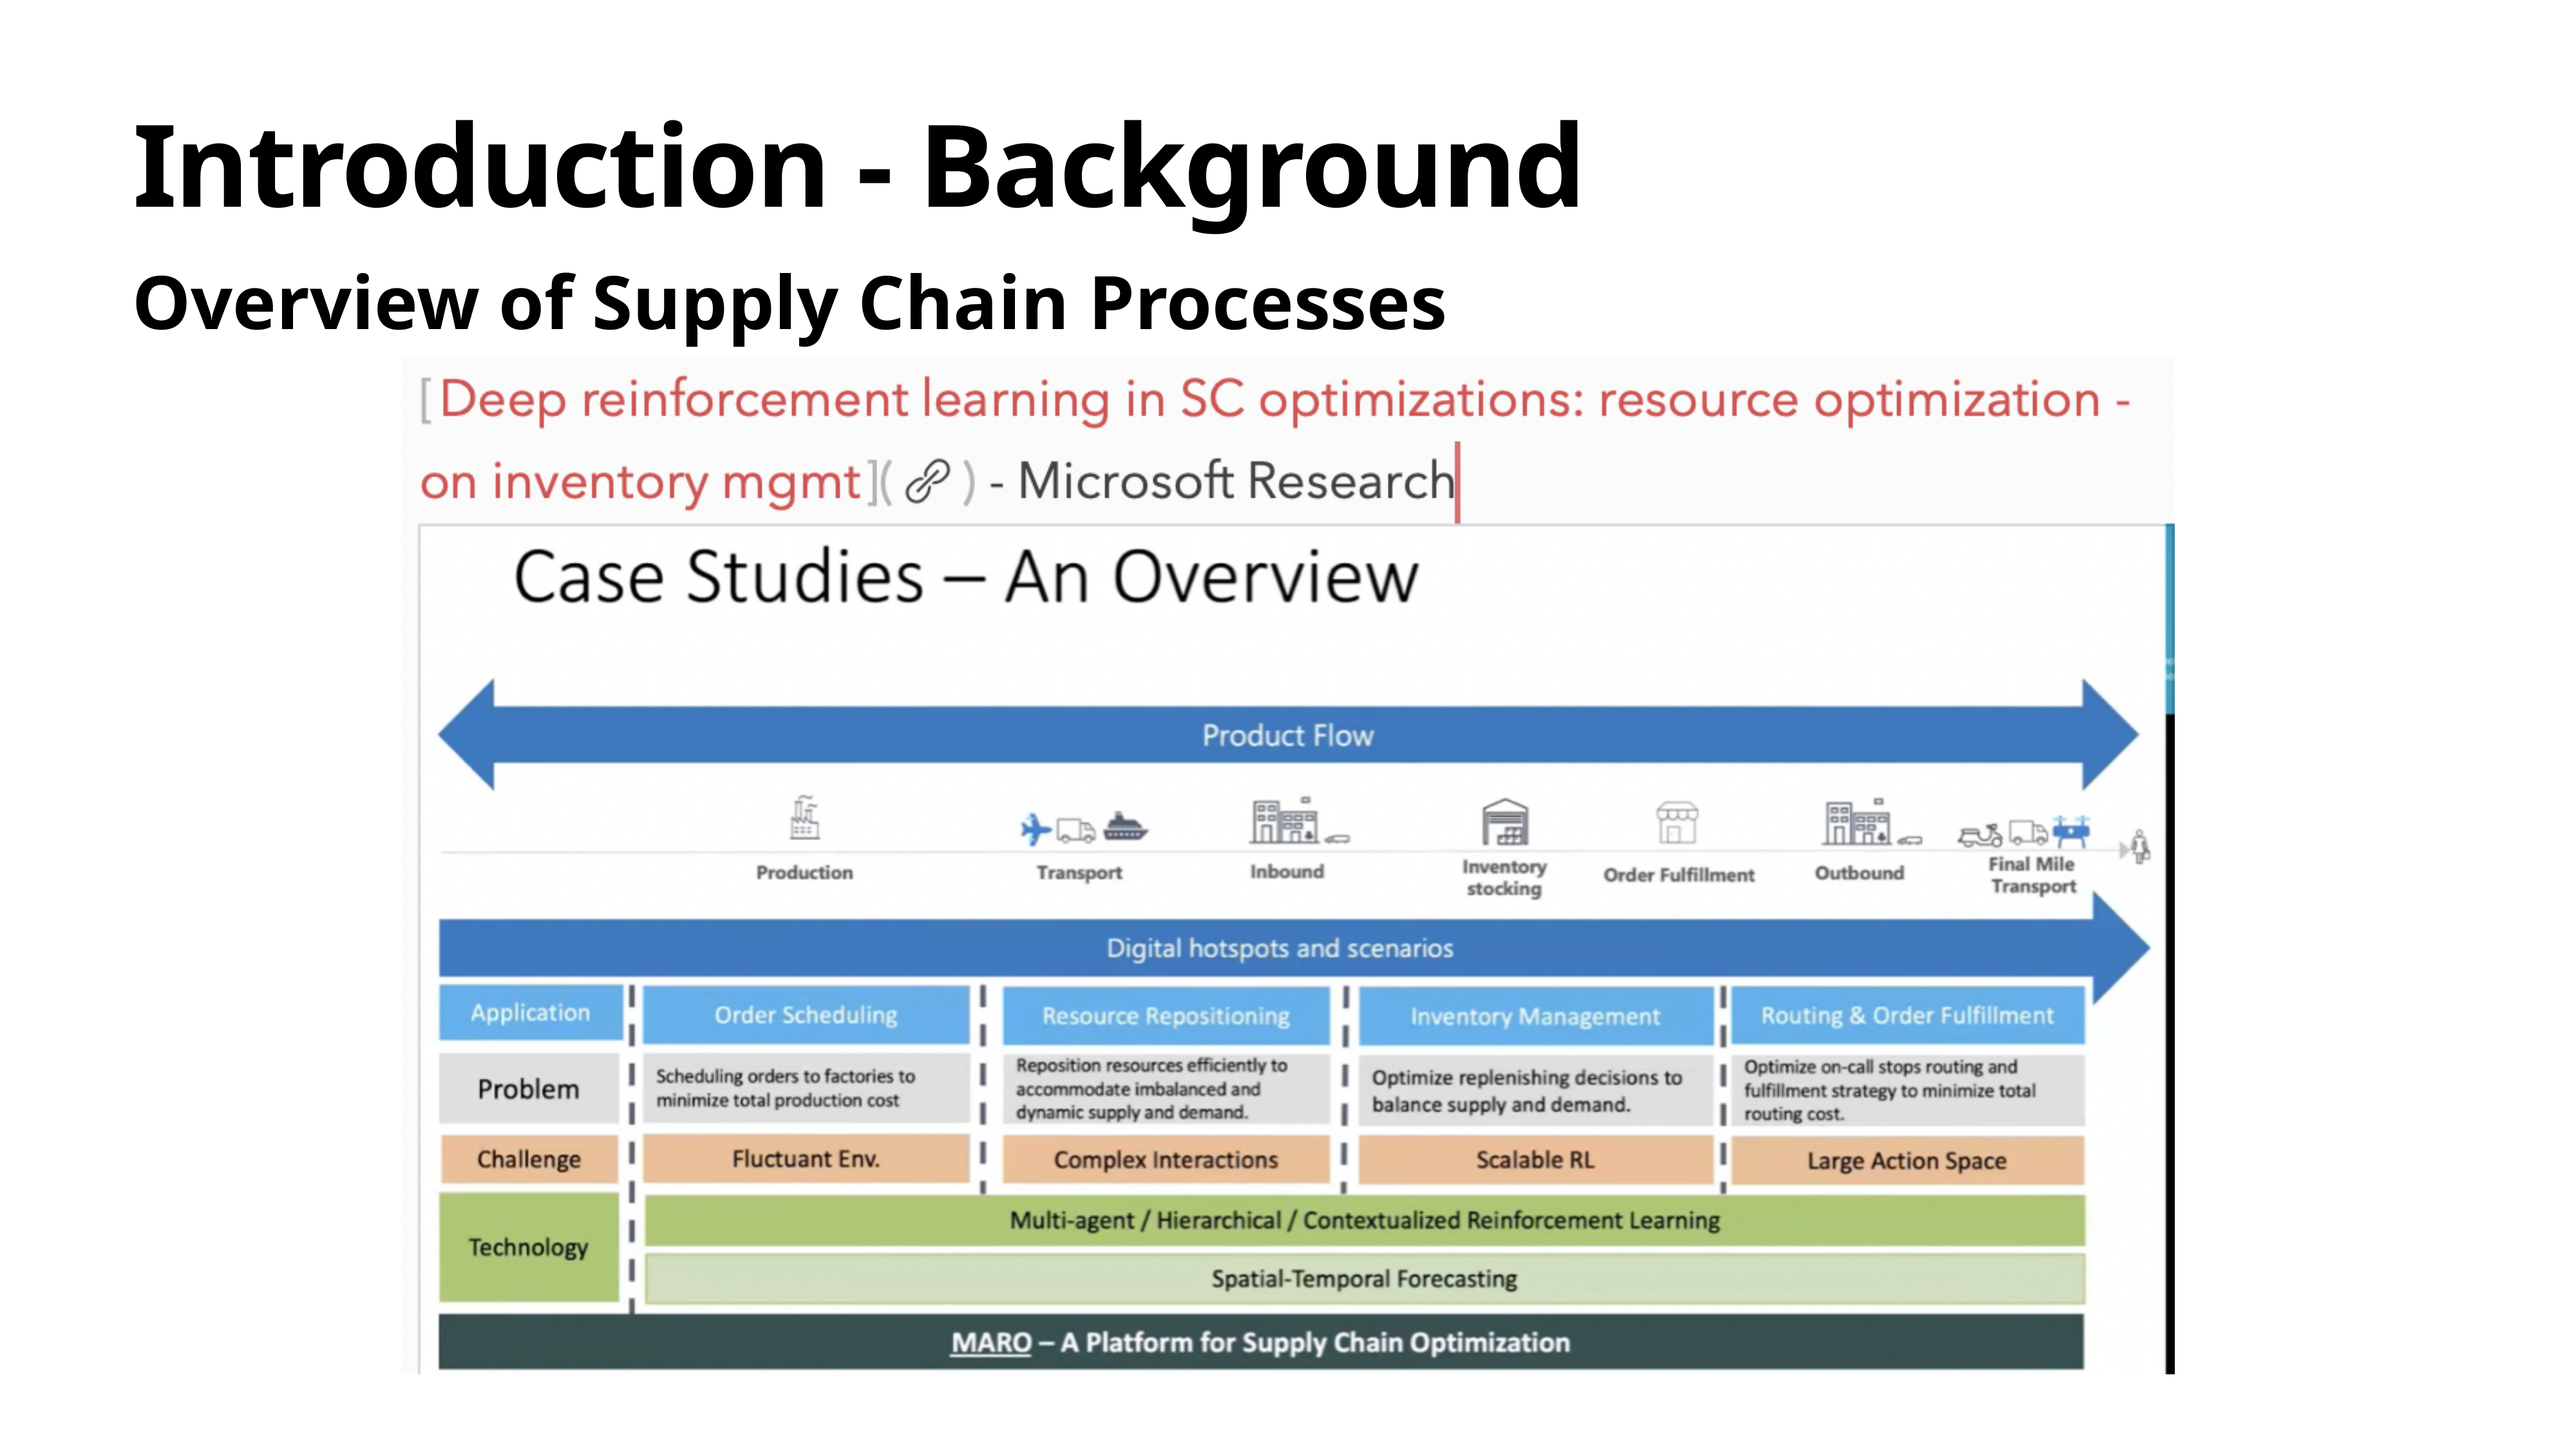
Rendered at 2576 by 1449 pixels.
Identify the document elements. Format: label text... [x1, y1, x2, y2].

title Introduction - Background [127, 113, 2449, 250]
list Overview of Supply Chain Processes [127, 250, 2449, 350]
picture [401, 357, 2175, 1374]
